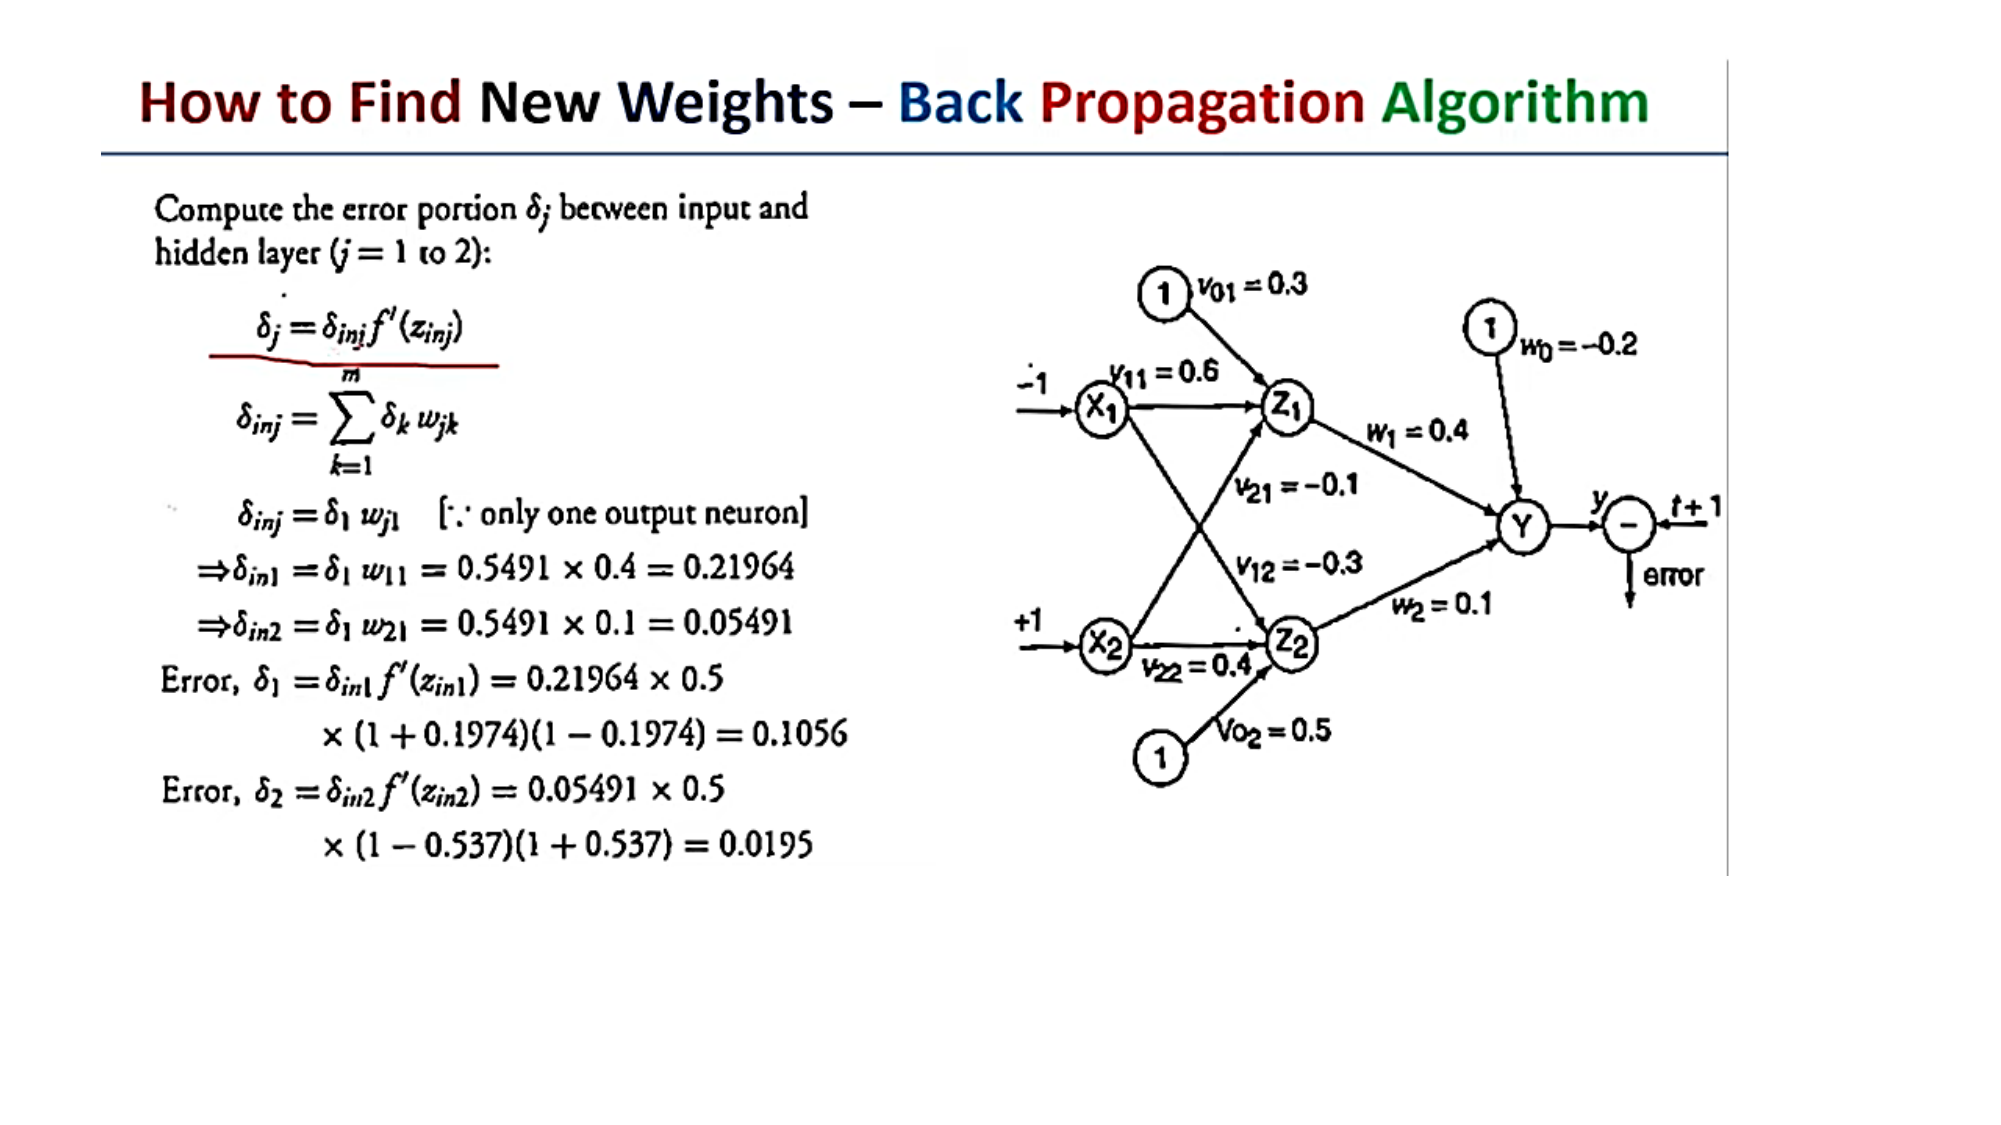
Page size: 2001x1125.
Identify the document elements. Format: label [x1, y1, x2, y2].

picture [101, 47, 1735, 876]
